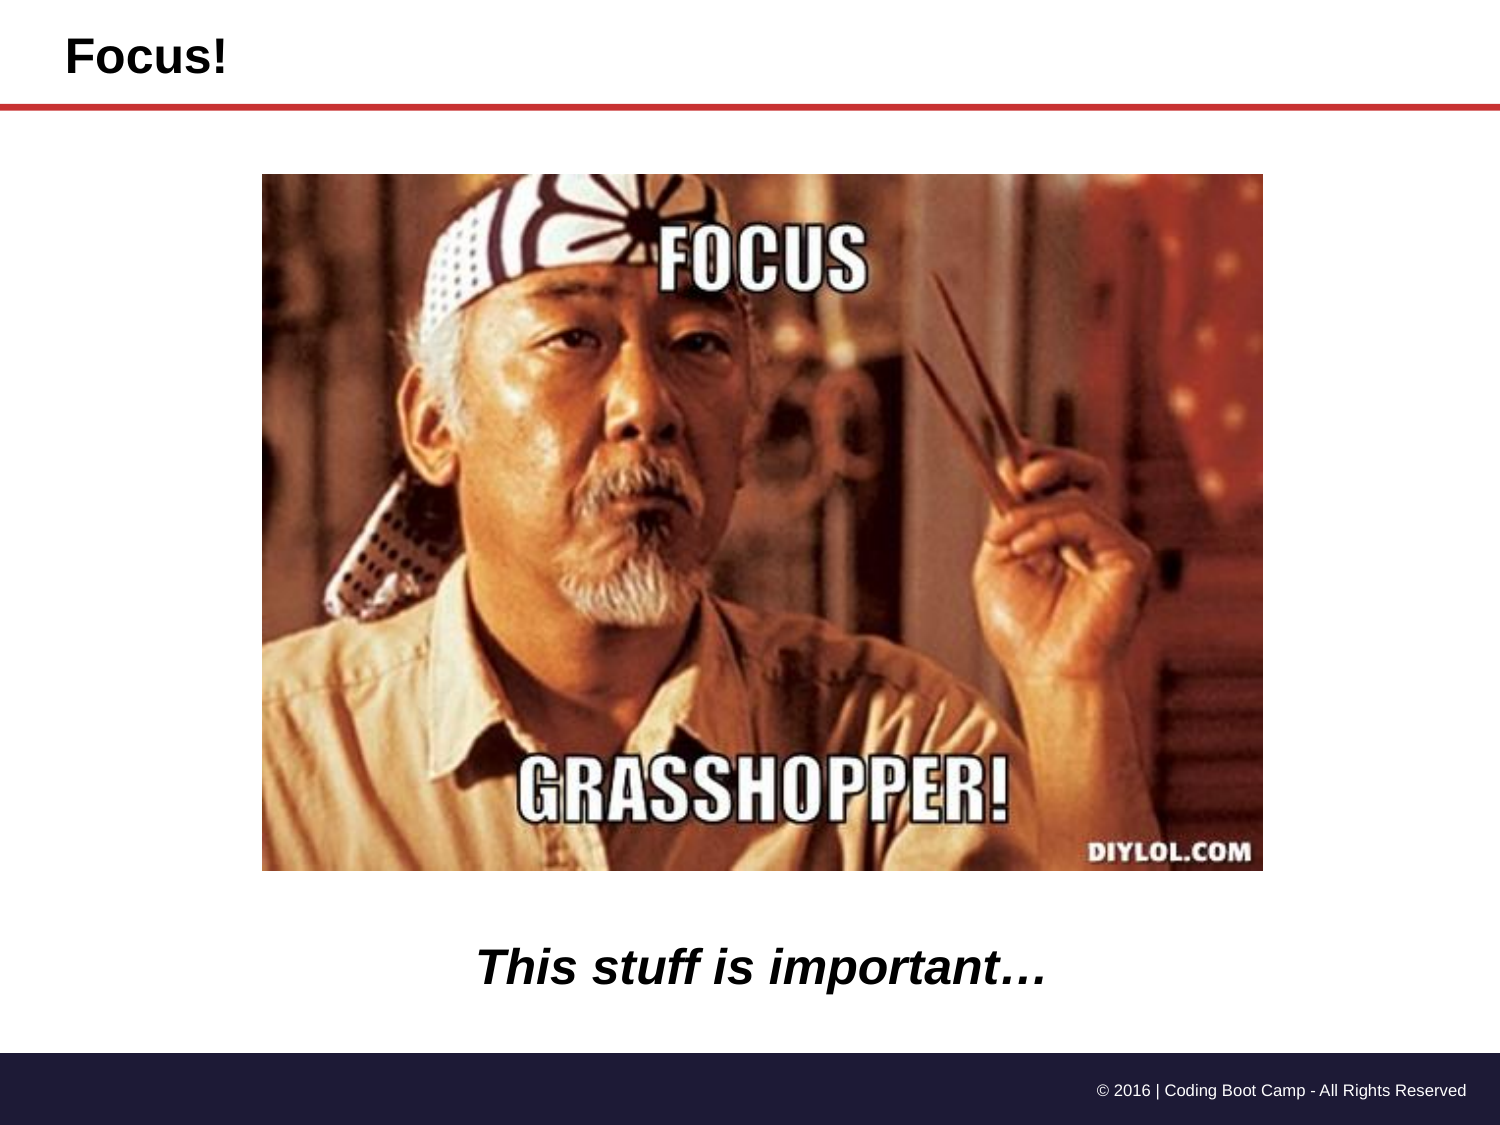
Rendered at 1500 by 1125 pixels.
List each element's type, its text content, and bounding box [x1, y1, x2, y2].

text_box This stuff is important… [460, 927, 1065, 1003]
picture [262, 174, 1263, 872]
text_box Focus! [50, 0, 948, 108]
